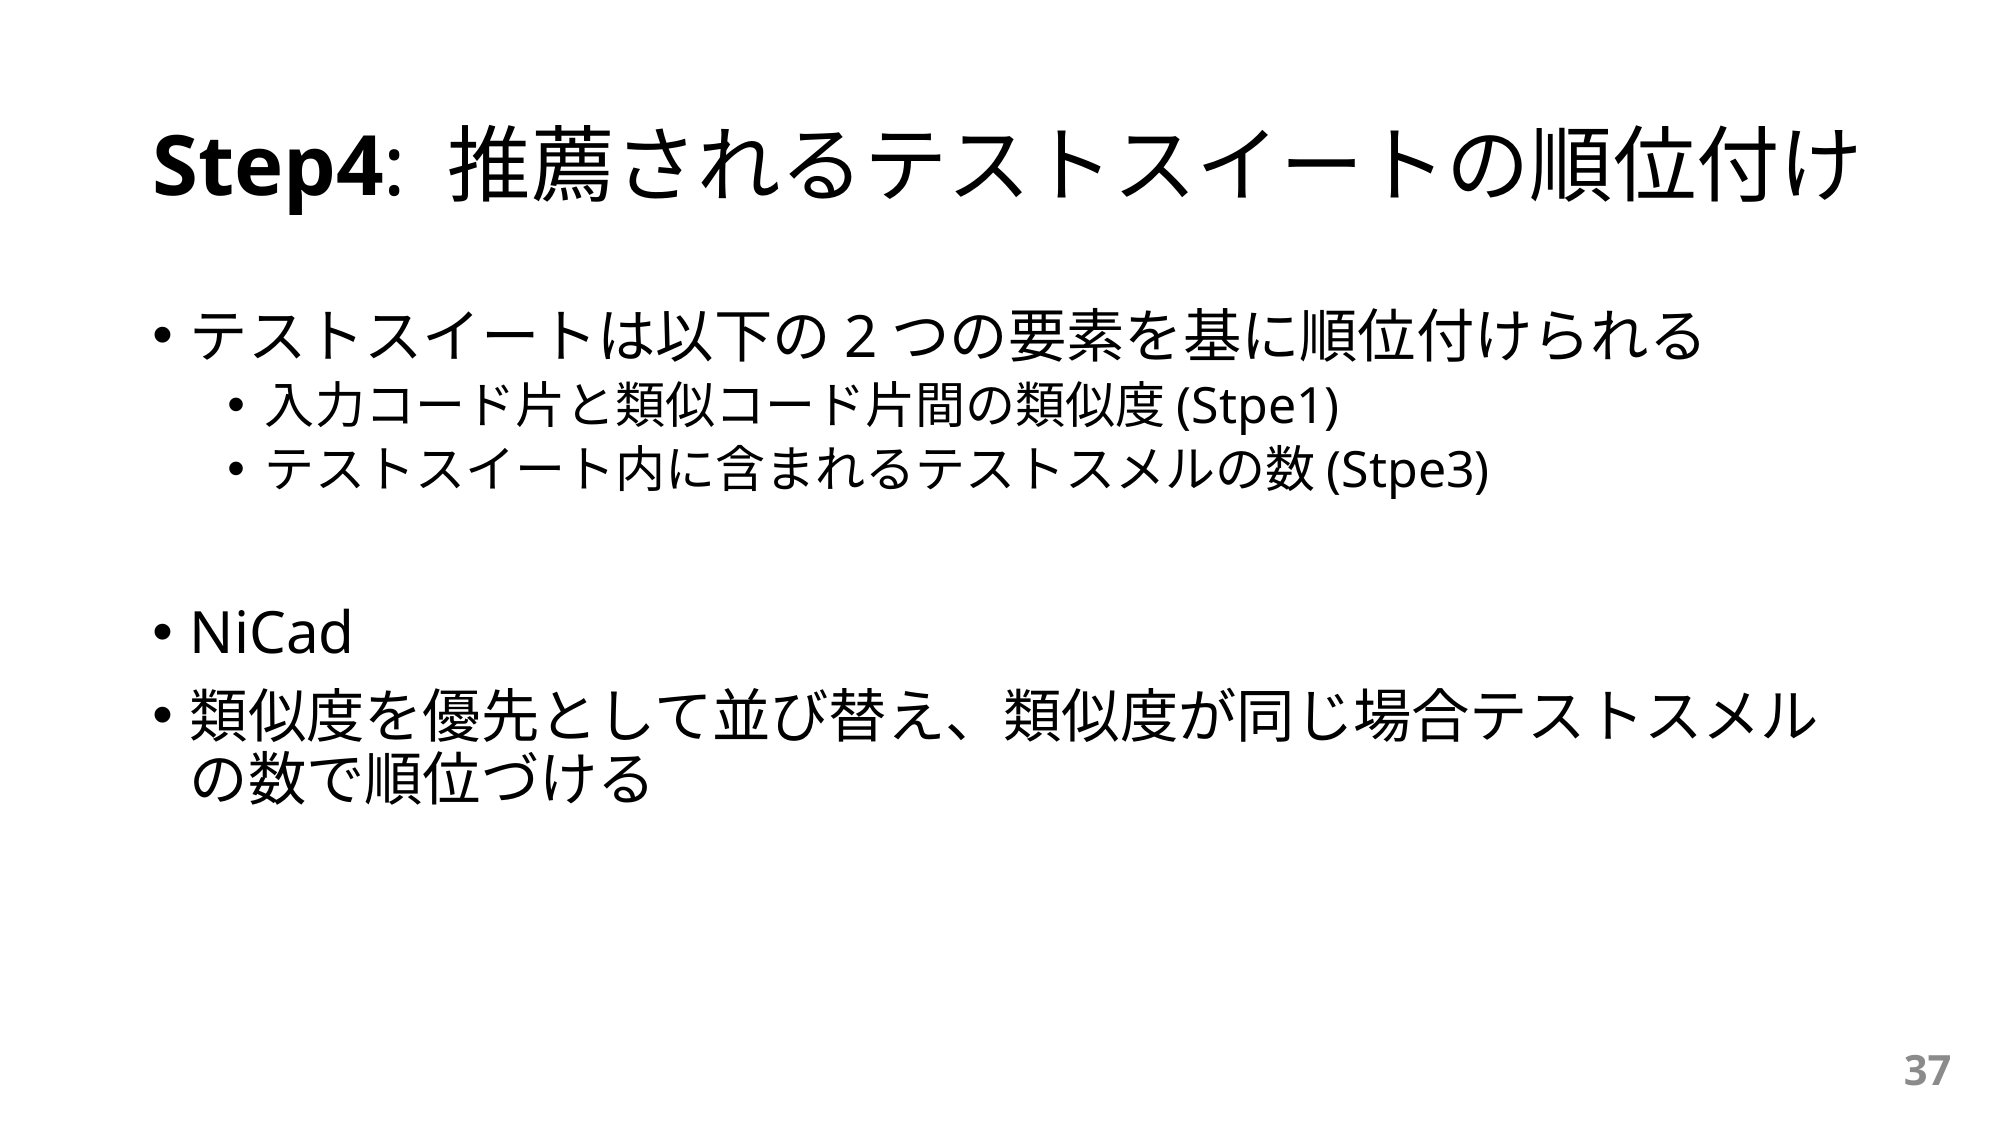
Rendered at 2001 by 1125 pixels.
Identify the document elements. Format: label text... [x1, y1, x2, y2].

slide_number 37 [1516, 1042, 1967, 1103]
title Step4: 推薦されるテストスイートの順位付け [137, 59, 1922, 278]
list テストスイートは以下の2つの要素を基に順位付けられる 入力コード片と類似コード片間の類似度(Stpe1) テストスイート内に含まれるテストスメルの数(Stpe3) NiCad 類似度を優先として並び替え、類似度が同じ場合テストスメルの数で順位づける [137, 299, 1863, 1014]
